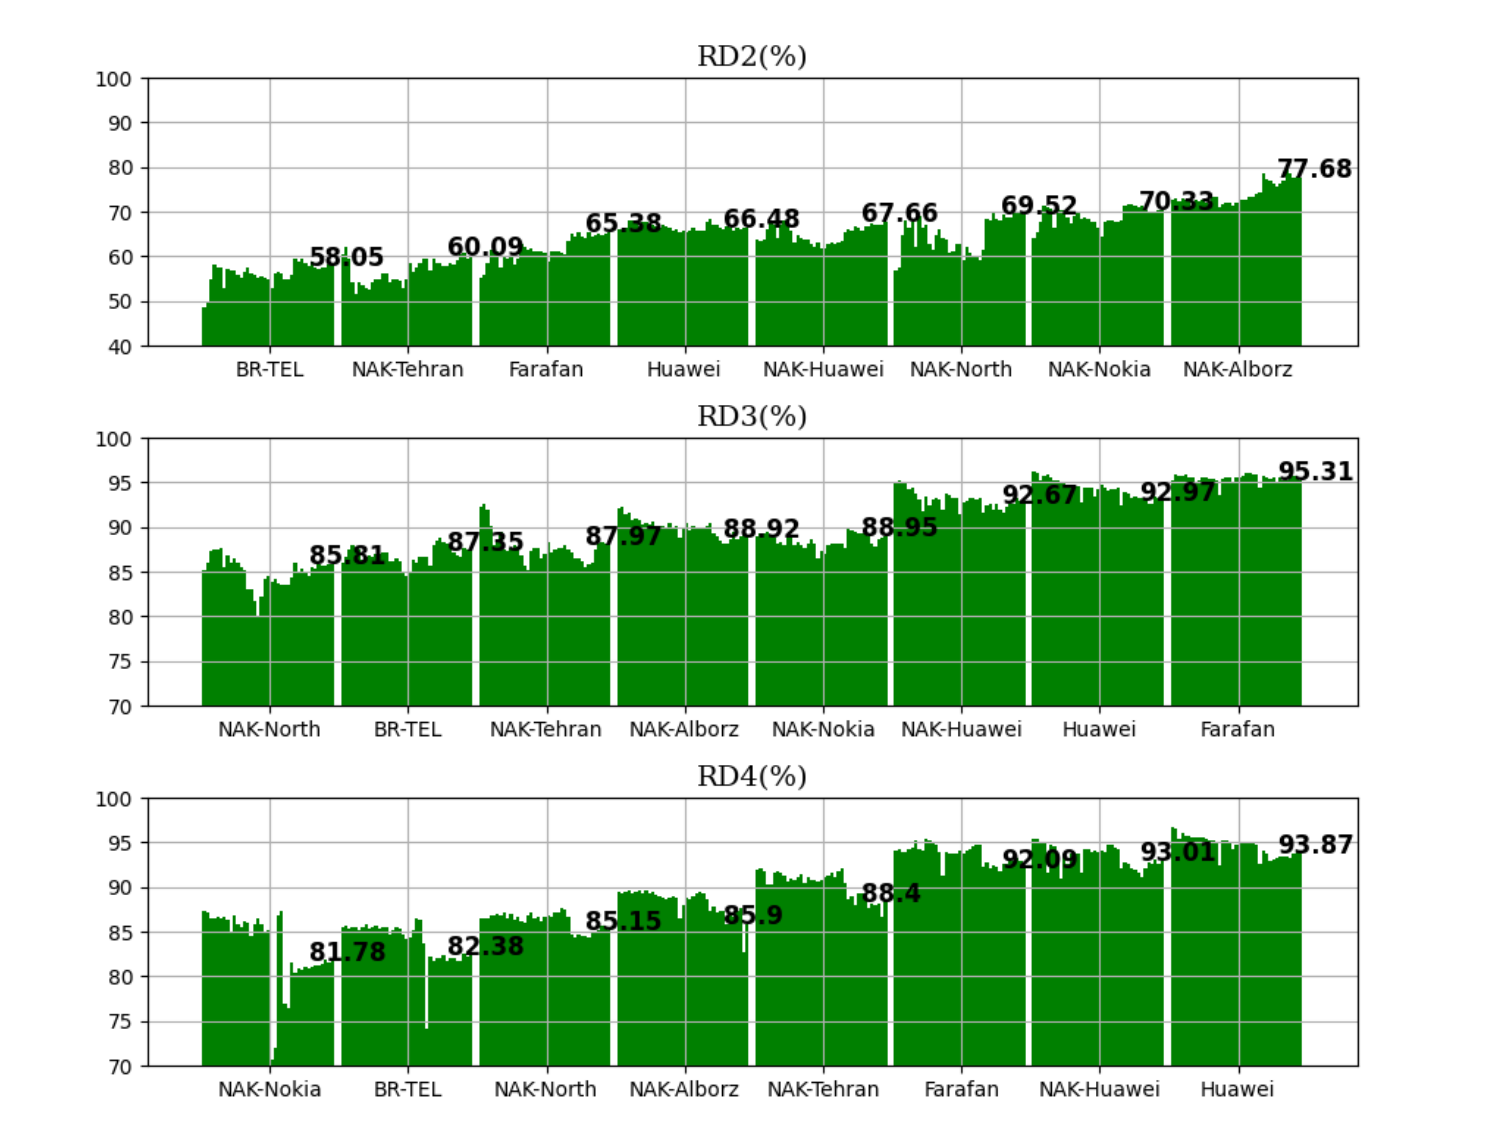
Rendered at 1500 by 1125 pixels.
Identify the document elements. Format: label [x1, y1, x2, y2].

picture [70, 764, 1421, 1105]
picture [70, 404, 1421, 745]
picture [70, 44, 1421, 385]
